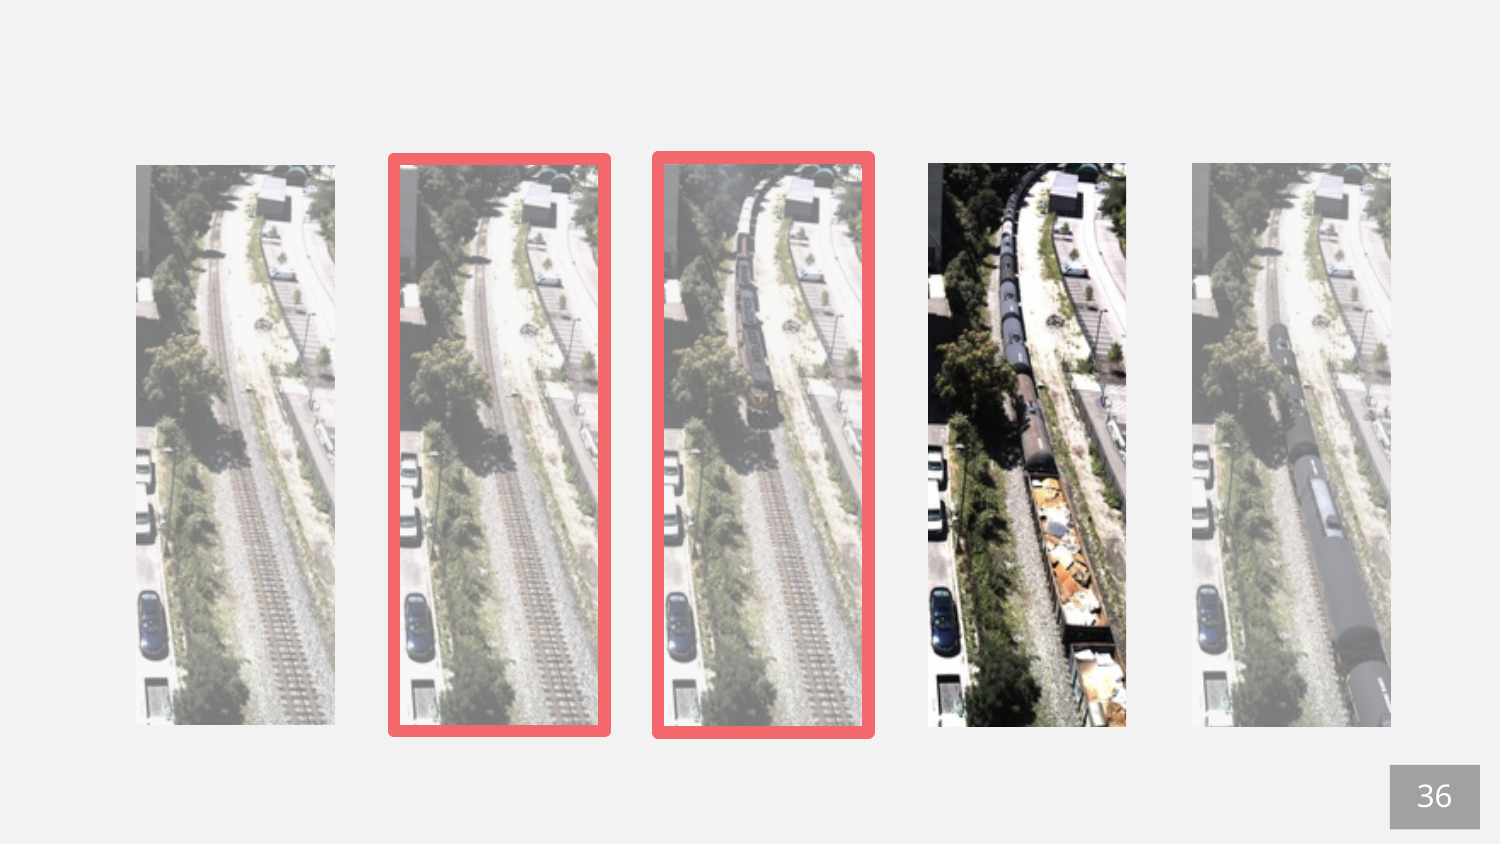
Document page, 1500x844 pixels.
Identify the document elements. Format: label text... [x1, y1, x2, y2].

picture [400, 165, 599, 725]
picture [928, 163, 1127, 727]
picture [664, 163, 863, 727]
picture [136, 165, 335, 725]
picture [1192, 163, 1391, 727]
slide_number 36 [1389, 764, 1480, 830]
